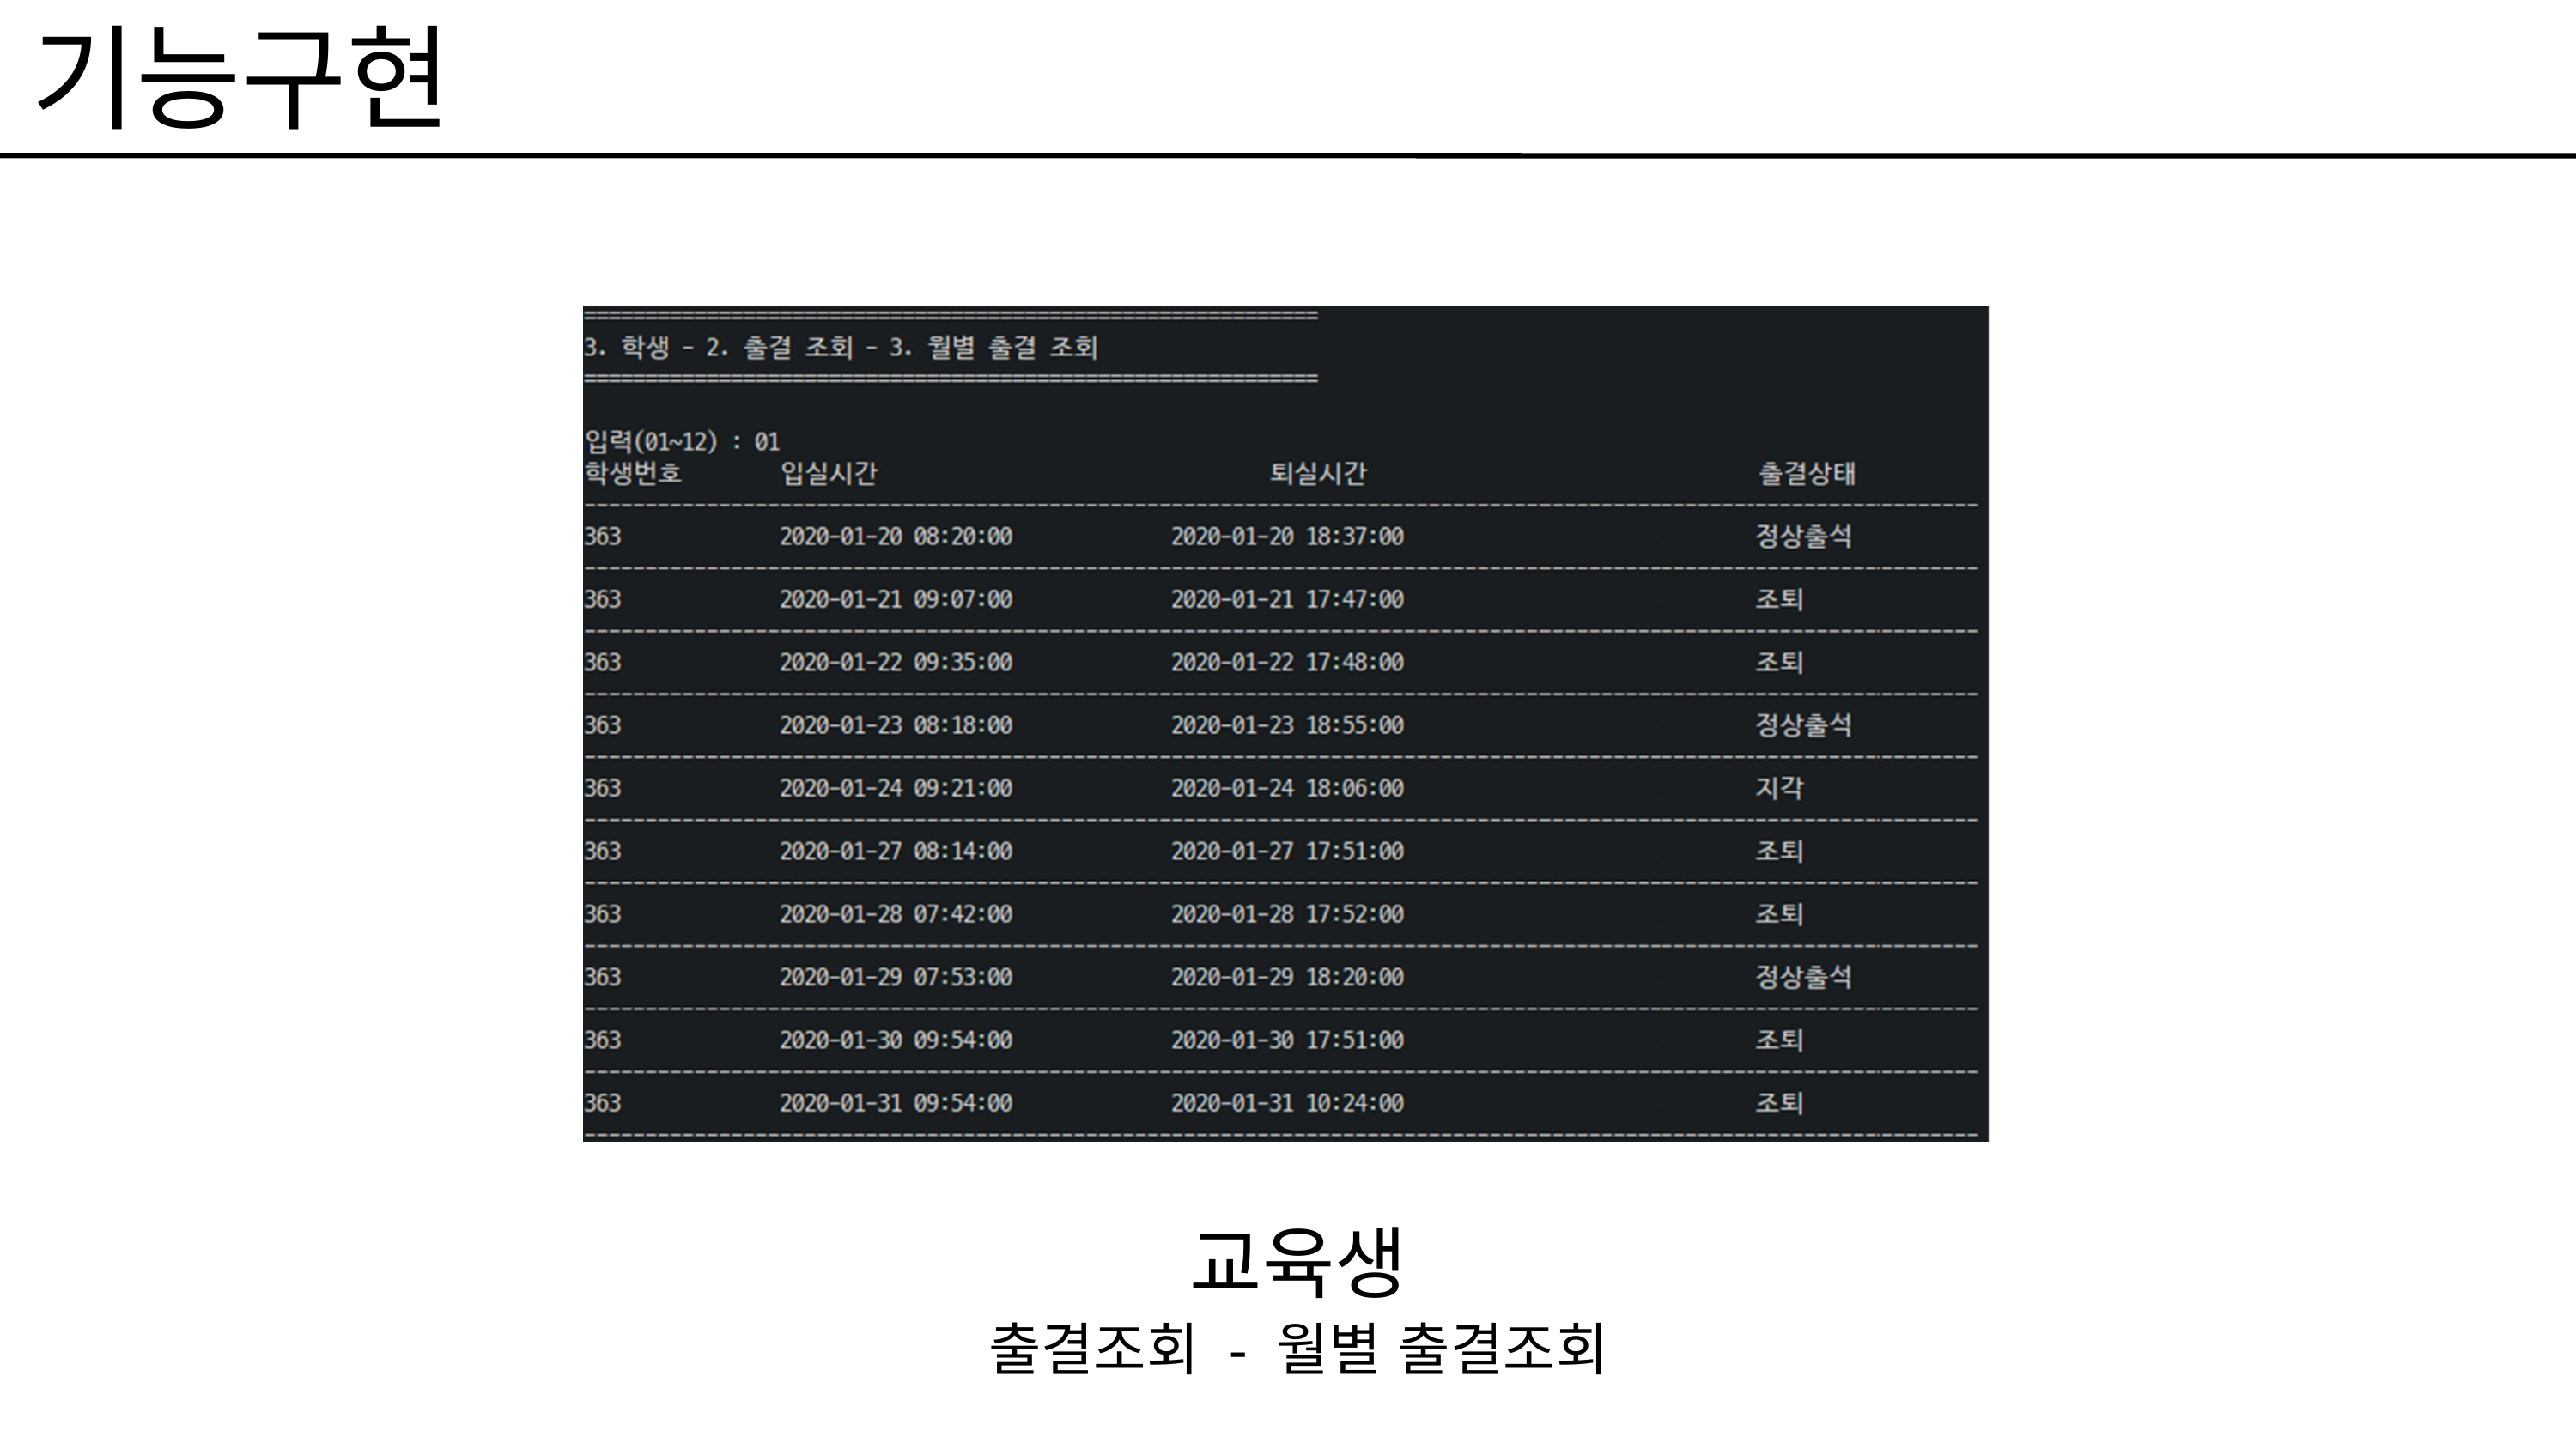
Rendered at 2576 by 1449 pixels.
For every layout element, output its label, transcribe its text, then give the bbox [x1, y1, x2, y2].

text_box 출결조회 - 월별 출결조회 [858, 1306, 1740, 1401]
text_box 교육생 [975, 1207, 1622, 1286]
text_box 기능구현 [0, 0, 483, 150]
picture [583, 306, 1993, 1142]
